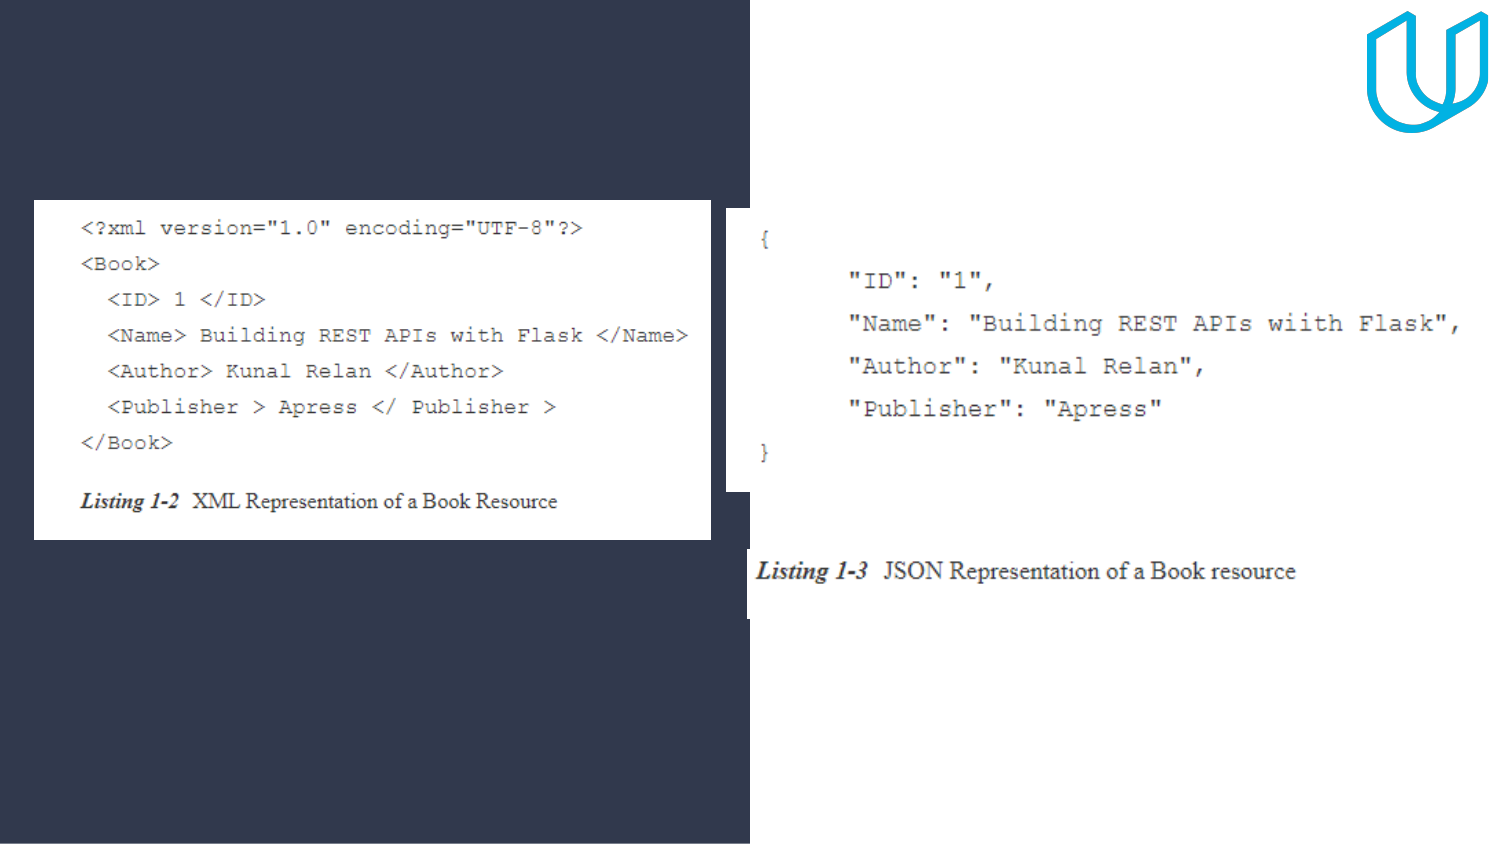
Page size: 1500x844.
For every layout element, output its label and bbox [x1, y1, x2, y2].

picture [1410, 11, 1479, 103]
picture [1367, 99, 1401, 133]
picture [726, 208, 1471, 493]
picture [1367, 11, 1405, 33]
picture [34, 200, 711, 540]
picture [1423, 82, 1489, 133]
picture [747, 549, 1311, 619]
picture [1377, 22, 1438, 124]
picture [1454, 22, 1479, 102]
